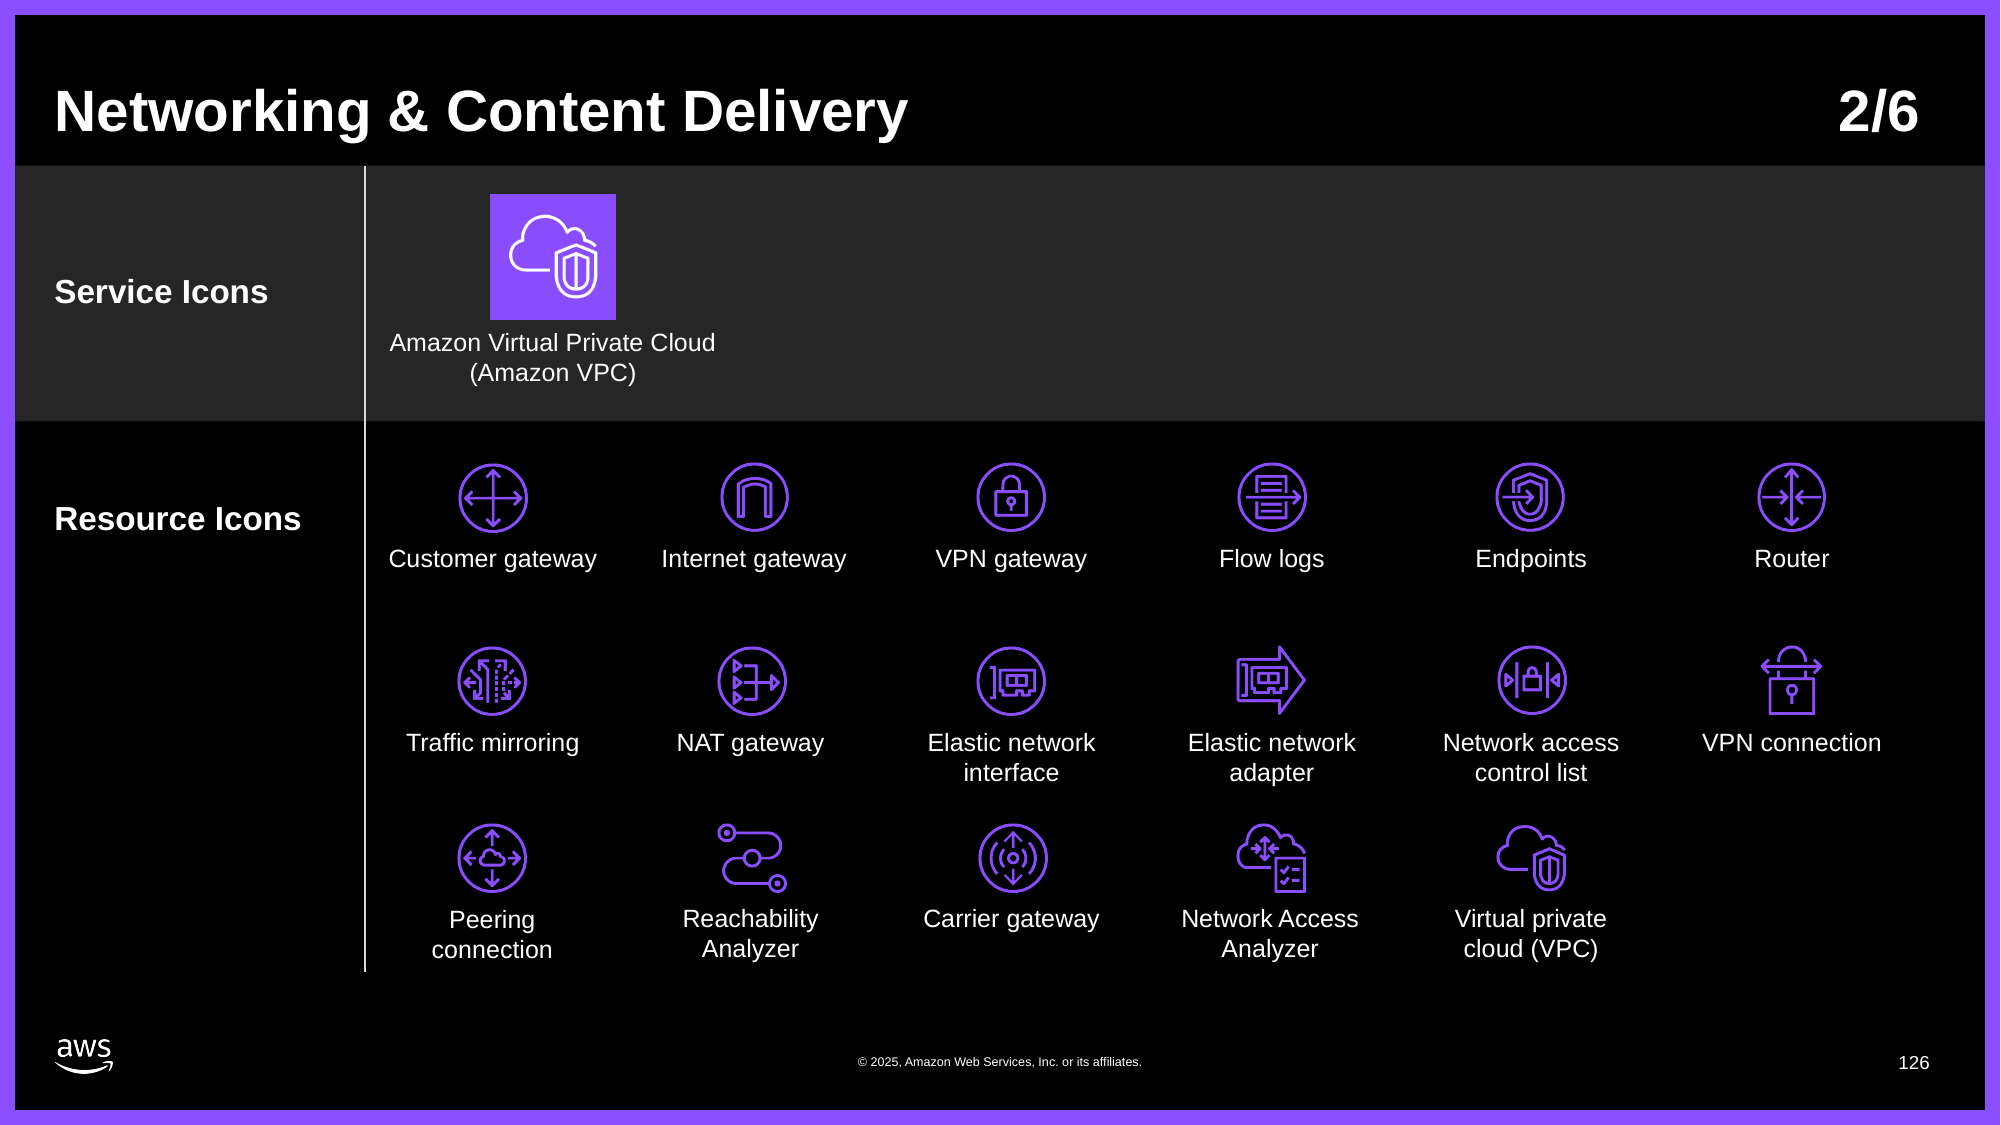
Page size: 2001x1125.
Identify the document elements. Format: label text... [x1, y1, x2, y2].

text_box Elastic network adapter [1154, 718, 1390, 794]
text_box Internet gateway [639, 535, 870, 580]
picture [973, 643, 1049, 719]
picture [490, 194, 616, 320]
picture [1233, 642, 1309, 718]
text_box Traffic mirroring [368, 718, 617, 764]
slide_number 126 [1494, 1031, 1945, 1092]
picture [1753, 642, 1829, 718]
picture [1492, 459, 1568, 535]
picture [716, 459, 792, 535]
picture [1233, 459, 1310, 535]
picture [973, 459, 1049, 535]
picture [55, 1039, 113, 1074]
picture [714, 643, 790, 719]
picture [1493, 820, 1569, 896]
text_box Virtual private cloud (VPC) [1421, 895, 1642, 971]
picture [975, 820, 1051, 896]
picture [454, 643, 530, 719]
text_box Amazon Virtual Private Cloud (Amazon VPC) [369, 319, 737, 394]
picture [1753, 459, 1829, 535]
text_box Customer gateway [368, 535, 617, 580]
picture [455, 460, 531, 536]
text_box Endpoints [1396, 535, 1657, 580]
text_box Peering connection [391, 896, 594, 971]
text_box VPN gateway [901, 535, 1122, 580]
picture [714, 820, 790, 896]
picture [1494, 642, 1570, 718]
picture [1233, 820, 1309, 896]
text_box NAT gateway [649, 718, 852, 764]
text_box VPN connection [1668, 718, 1916, 764]
text_box Network Access Analyzer [1160, 895, 1381, 971]
picture [454, 820, 530, 896]
text_box Flow logs [1154, 535, 1390, 580]
footer © 2025, Amazon Web Services, Inc. or its affiliates. [662, 1031, 1338, 1092]
text_box Reachability Analyzer [640, 895, 861, 971]
text_box Network access control list [1396, 718, 1667, 794]
text_box Carrier gateway [901, 895, 1122, 941]
text_box Router [1657, 535, 1927, 580]
title Networking & Content Delivery 2/6 [39, 59, 1945, 166]
text_box Elastic network interface [901, 718, 1122, 794]
